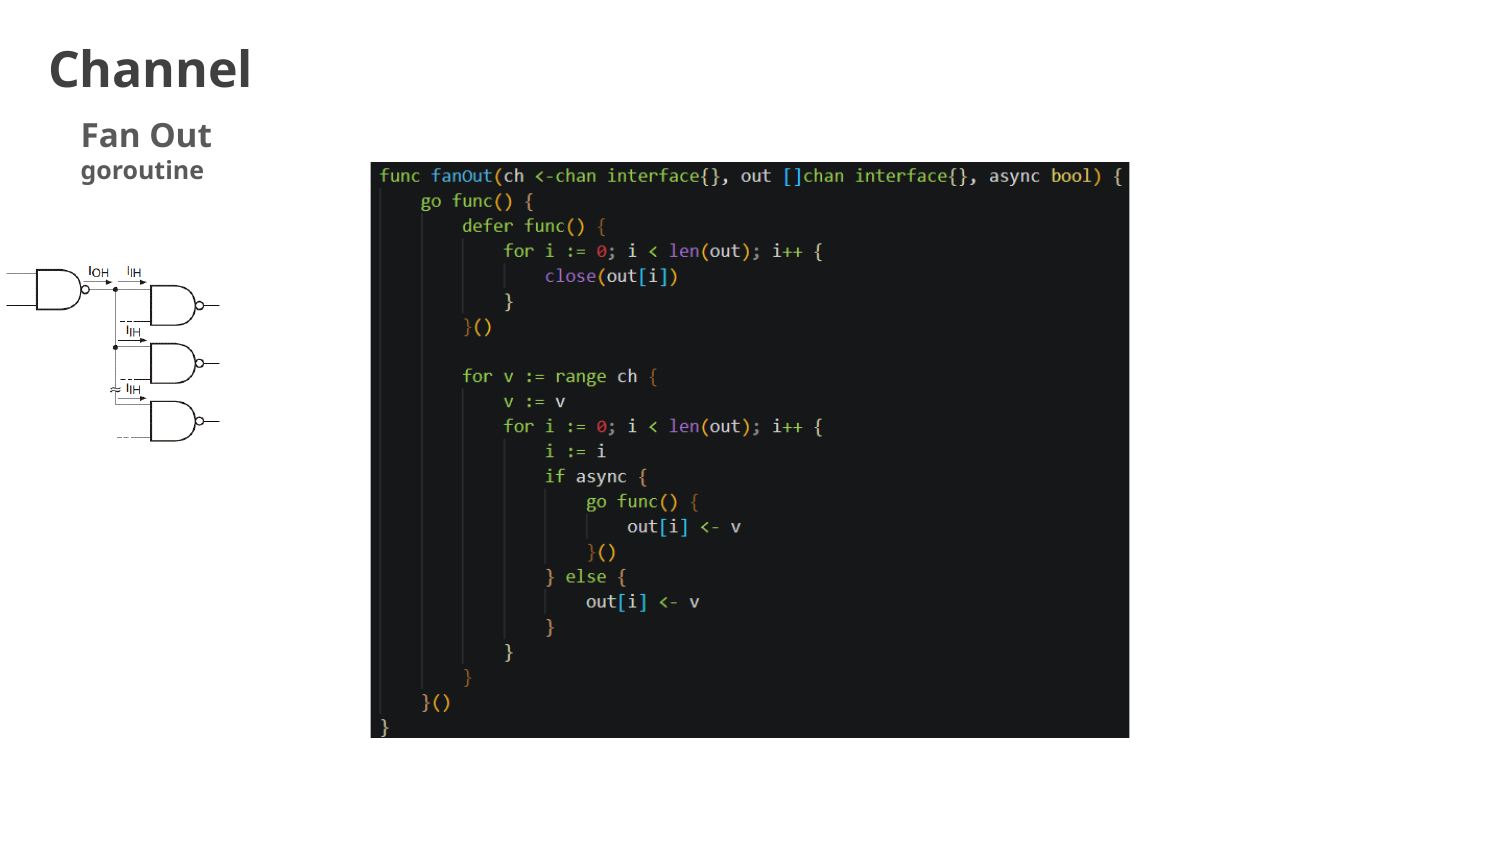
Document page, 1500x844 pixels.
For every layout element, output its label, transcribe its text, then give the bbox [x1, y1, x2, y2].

picture [0, 244, 235, 465]
text_box Channel [32, 29, 567, 106]
text_box Fan Out goroutine [64, 106, 355, 193]
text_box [370, 161, 1130, 738]
